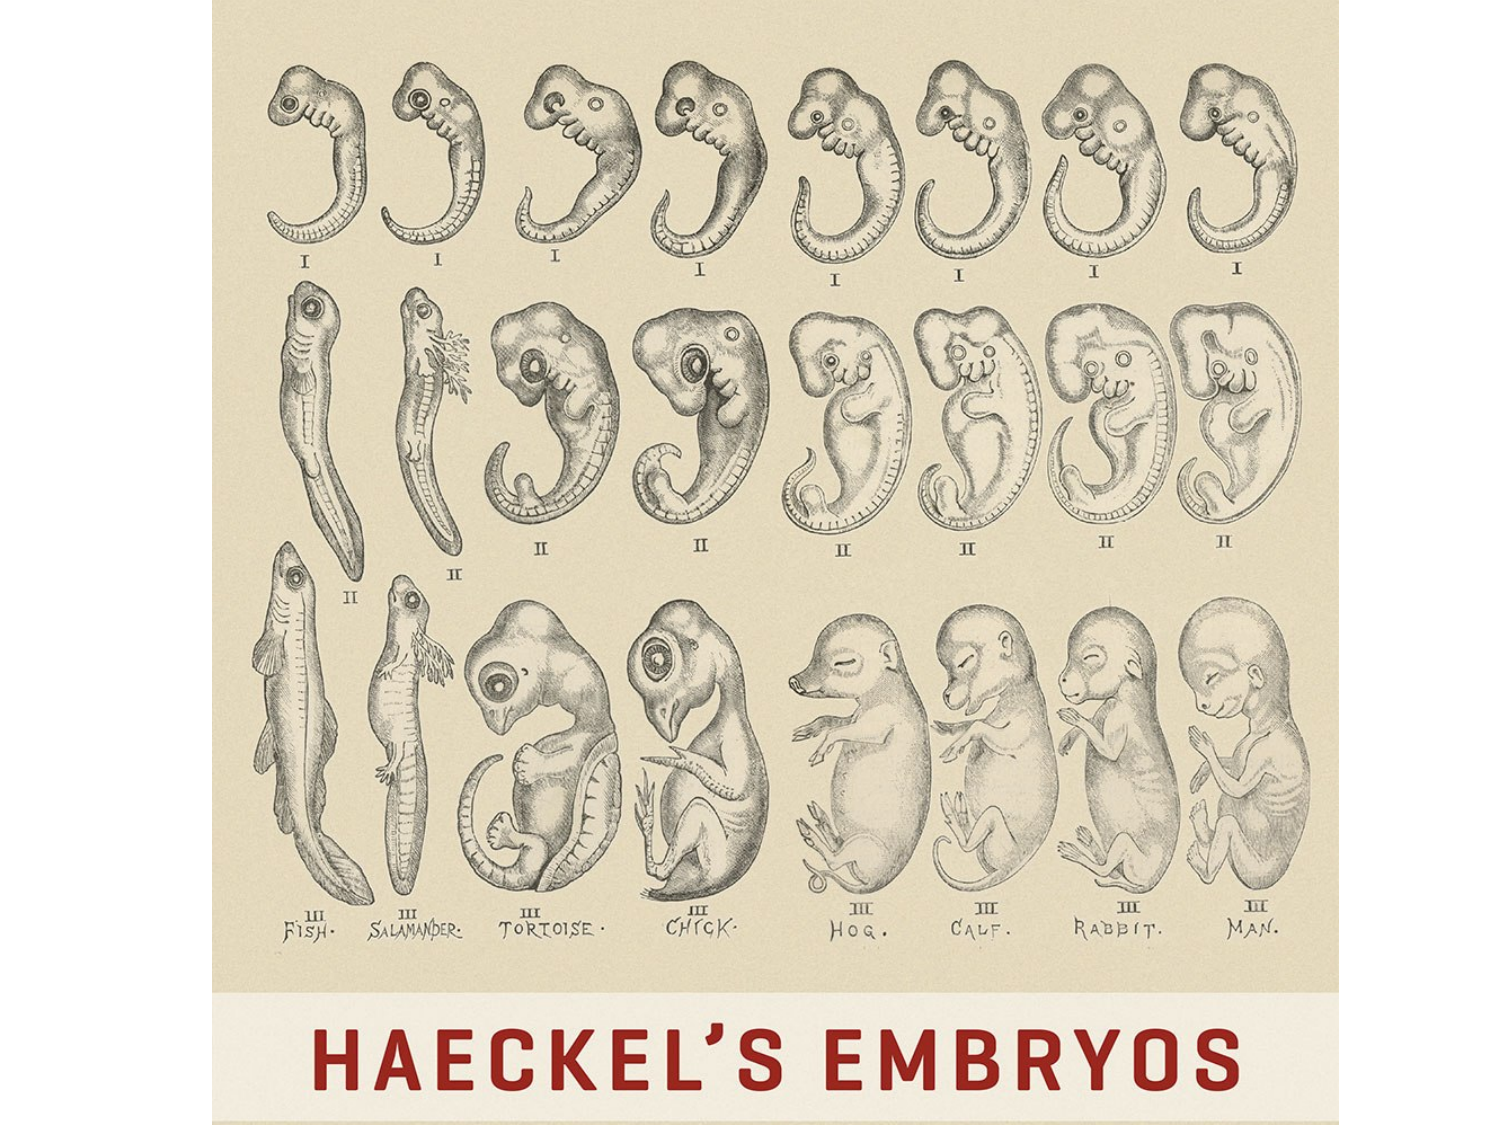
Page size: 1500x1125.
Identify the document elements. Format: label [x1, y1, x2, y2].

picture [212, 0, 1339, 1125]
